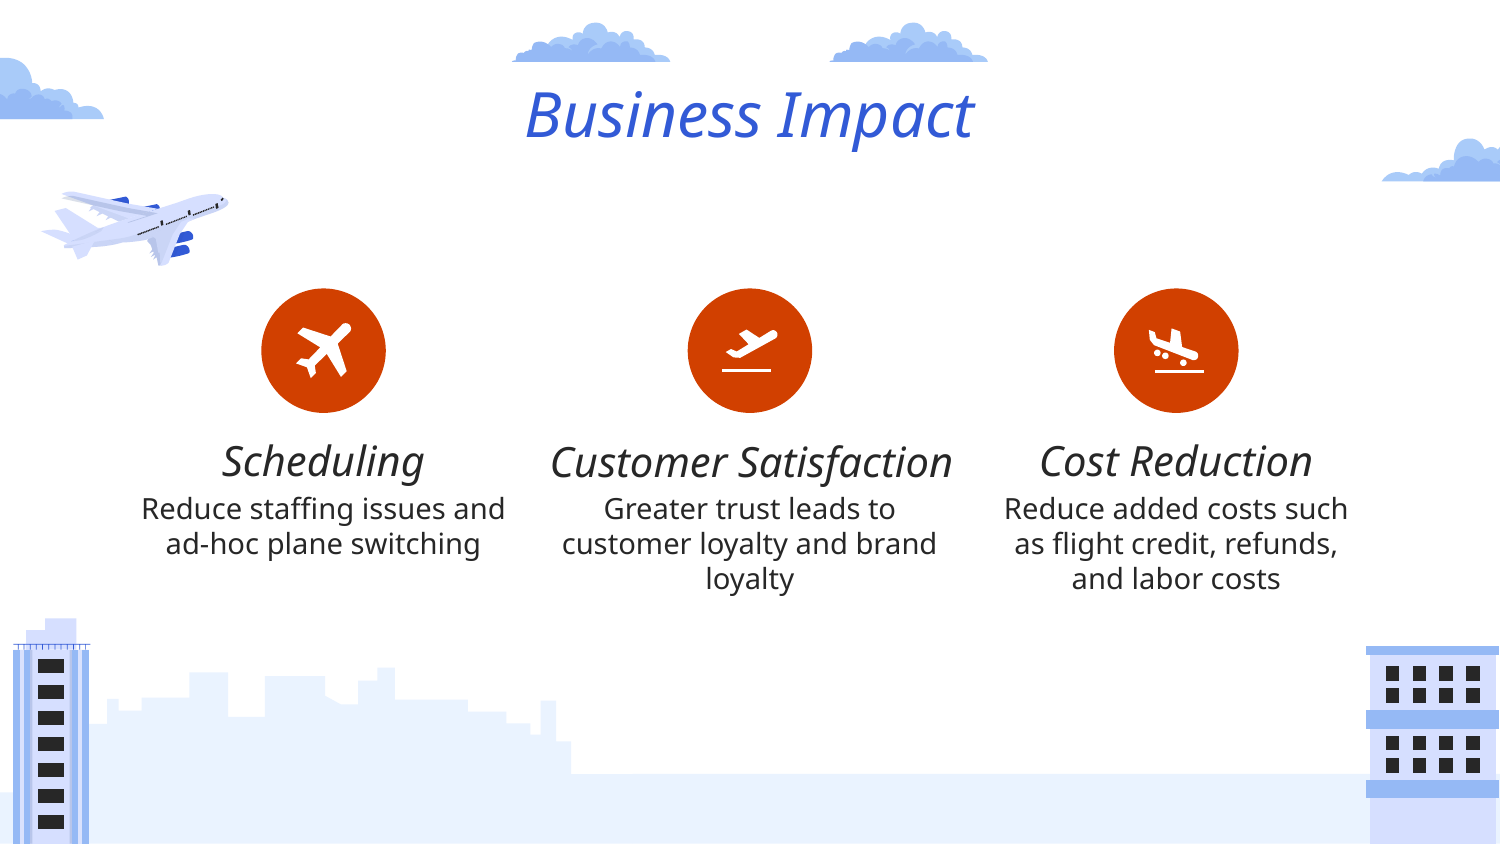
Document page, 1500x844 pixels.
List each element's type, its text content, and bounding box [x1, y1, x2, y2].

subtitle Greater trust leads to customer loyalty and brand loyalty [544, 475, 956, 596]
text_box [1114, 288, 1239, 413]
text_box [261, 288, 386, 413]
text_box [40, 191, 229, 266]
title Business Impact [118, 60, 1382, 150]
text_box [1148, 328, 1205, 374]
subtitle Reduce staffing issues and ad-hoc plane switching [118, 475, 529, 596]
text_box [687, 288, 813, 413]
title Cost Reduction [970, 439, 1382, 500]
title Customer Satisfaction [502, 440, 971, 501]
title Scheduling [118, 439, 530, 475]
text_box [296, 323, 352, 379]
subtitle Reduce added costs such as flight credit, refunds, and labor costs [971, 475, 1382, 596]
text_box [722, 329, 778, 373]
